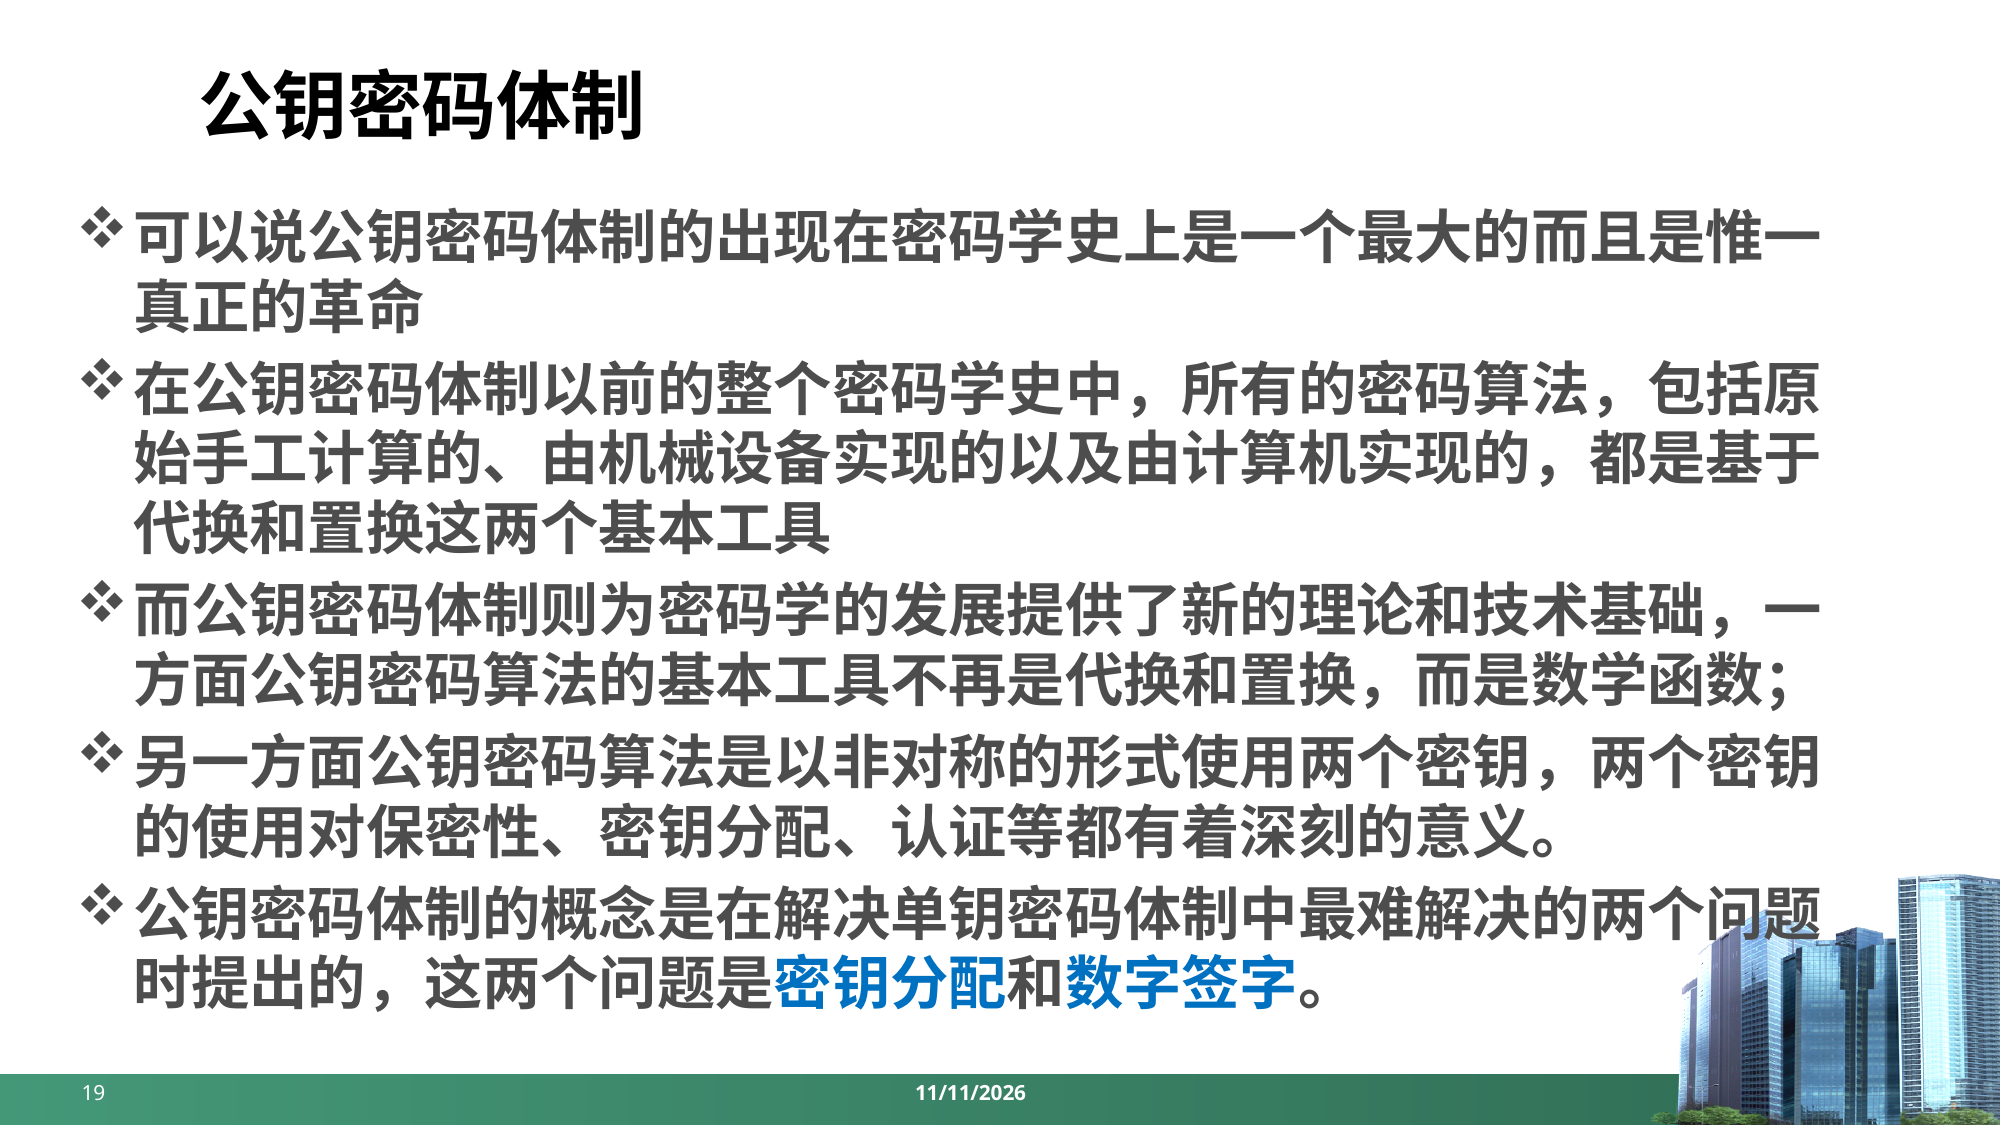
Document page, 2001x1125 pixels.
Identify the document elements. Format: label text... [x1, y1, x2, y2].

title 公钥密码体制 [183, 57, 1767, 150]
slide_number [900, 1072, 1367, 1113]
list 可以说公钥密码体制的出现在密码学史上是一个最大的而且是惟一真正的革命 在公钥密码体制以前的整个密码学史中，所有的密码算法，包括原始手工计算的、由机械设备实现的以及由计算机实现的，都是基于代换和置换这两个基本工具 而公钥密码体制则为密码学的发展提供了新的理论和技术基础，一方面公钥密码算法的基本工具不再是代换和置换，而是数学函数； 另一方面公钥密码算法是以非对称的形式使用两个密钥，两个密钥的使用对保密性、密钥分配、认证等都有着深刻的意义。 公钥密码体制的概念是在解决单钥密码体制中最难解决的两个问题时提出的，这两个问题是密钥分配和数字签字。 [61, 192, 1896, 1030]
slide_number 19 [66, 1072, 184, 1113]
